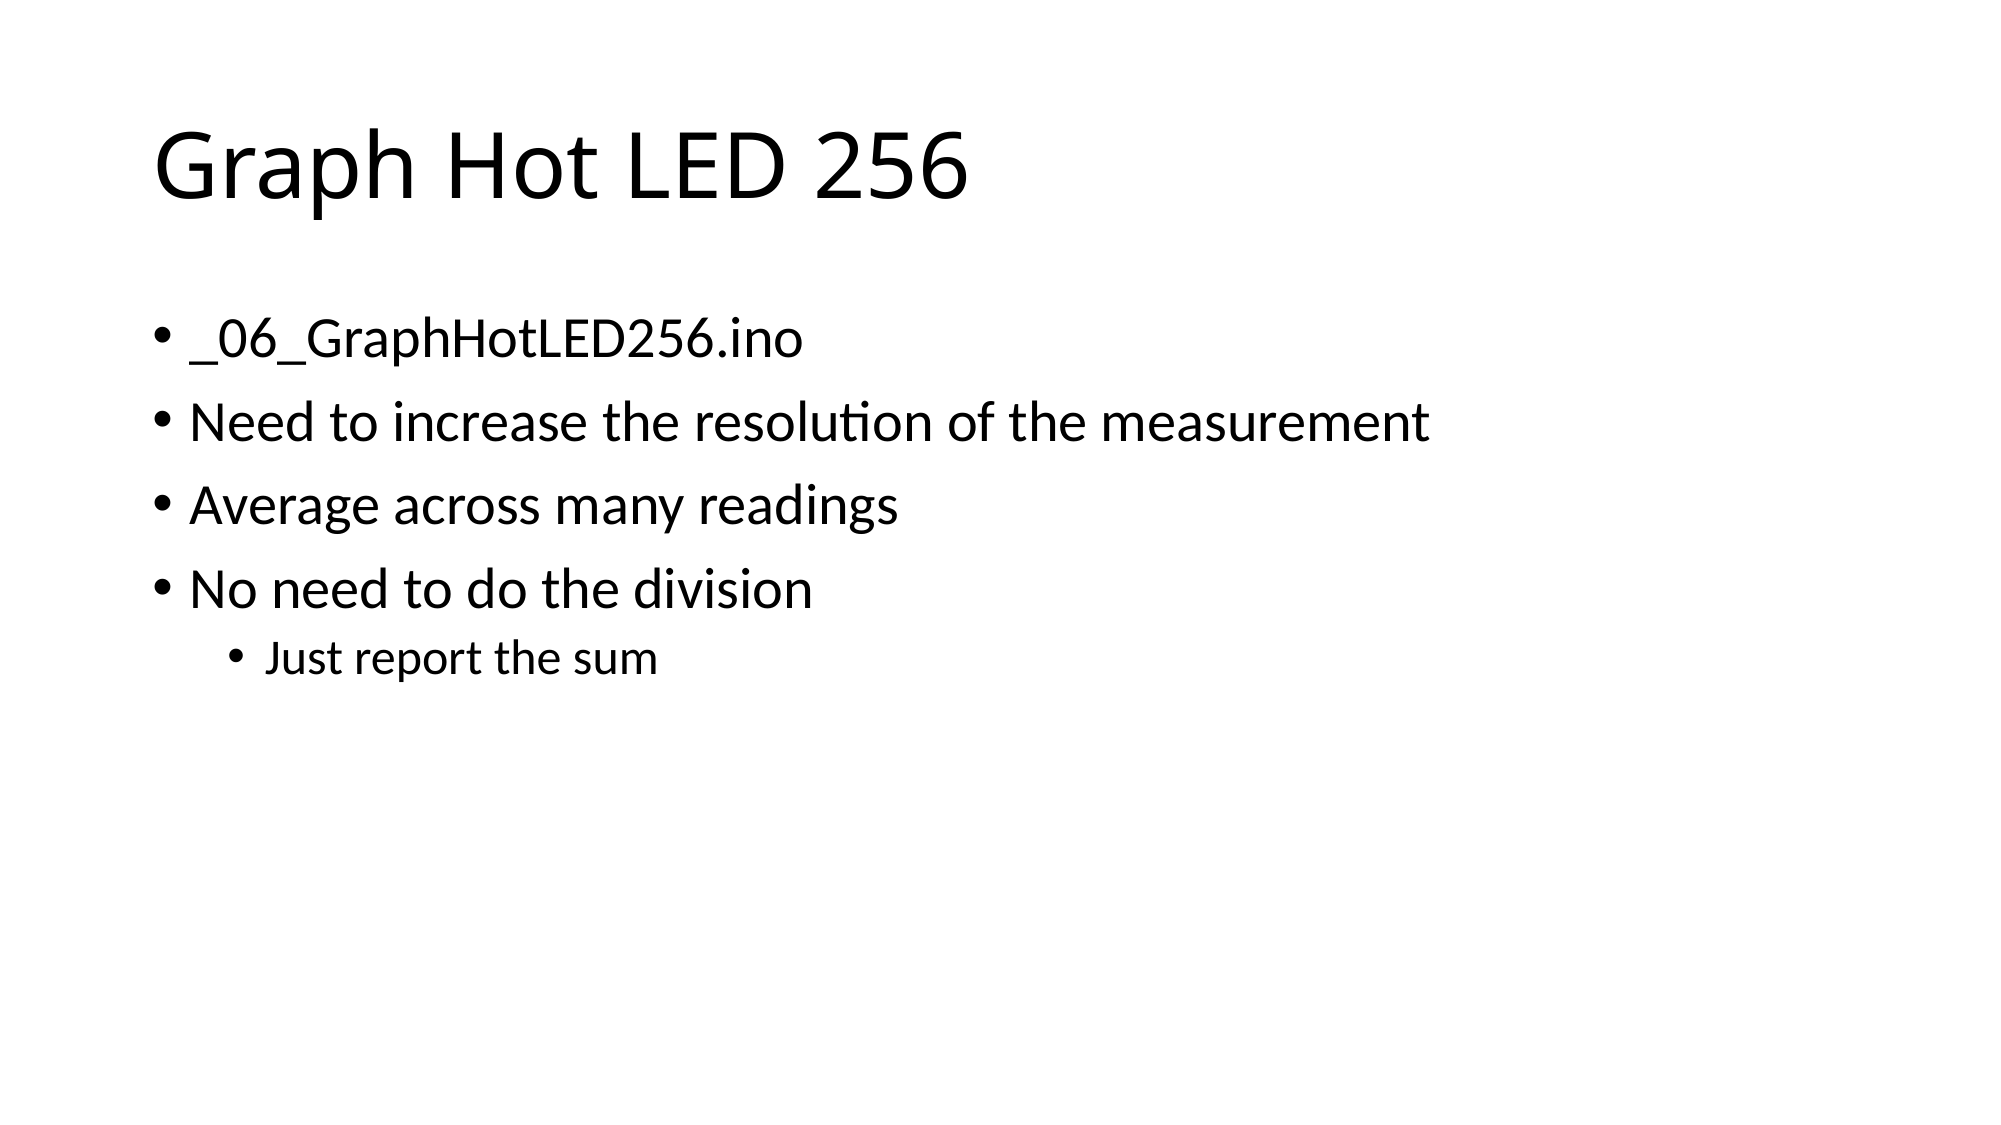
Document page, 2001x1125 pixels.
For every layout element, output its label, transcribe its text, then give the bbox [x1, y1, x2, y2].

title Graph Hot LED 256 [137, 59, 1863, 278]
list _06_GraphHotLED256.ino Need to increase the resolution of the measurement Average across many readings No need to do the division Just report the sum [137, 299, 1863, 1014]
